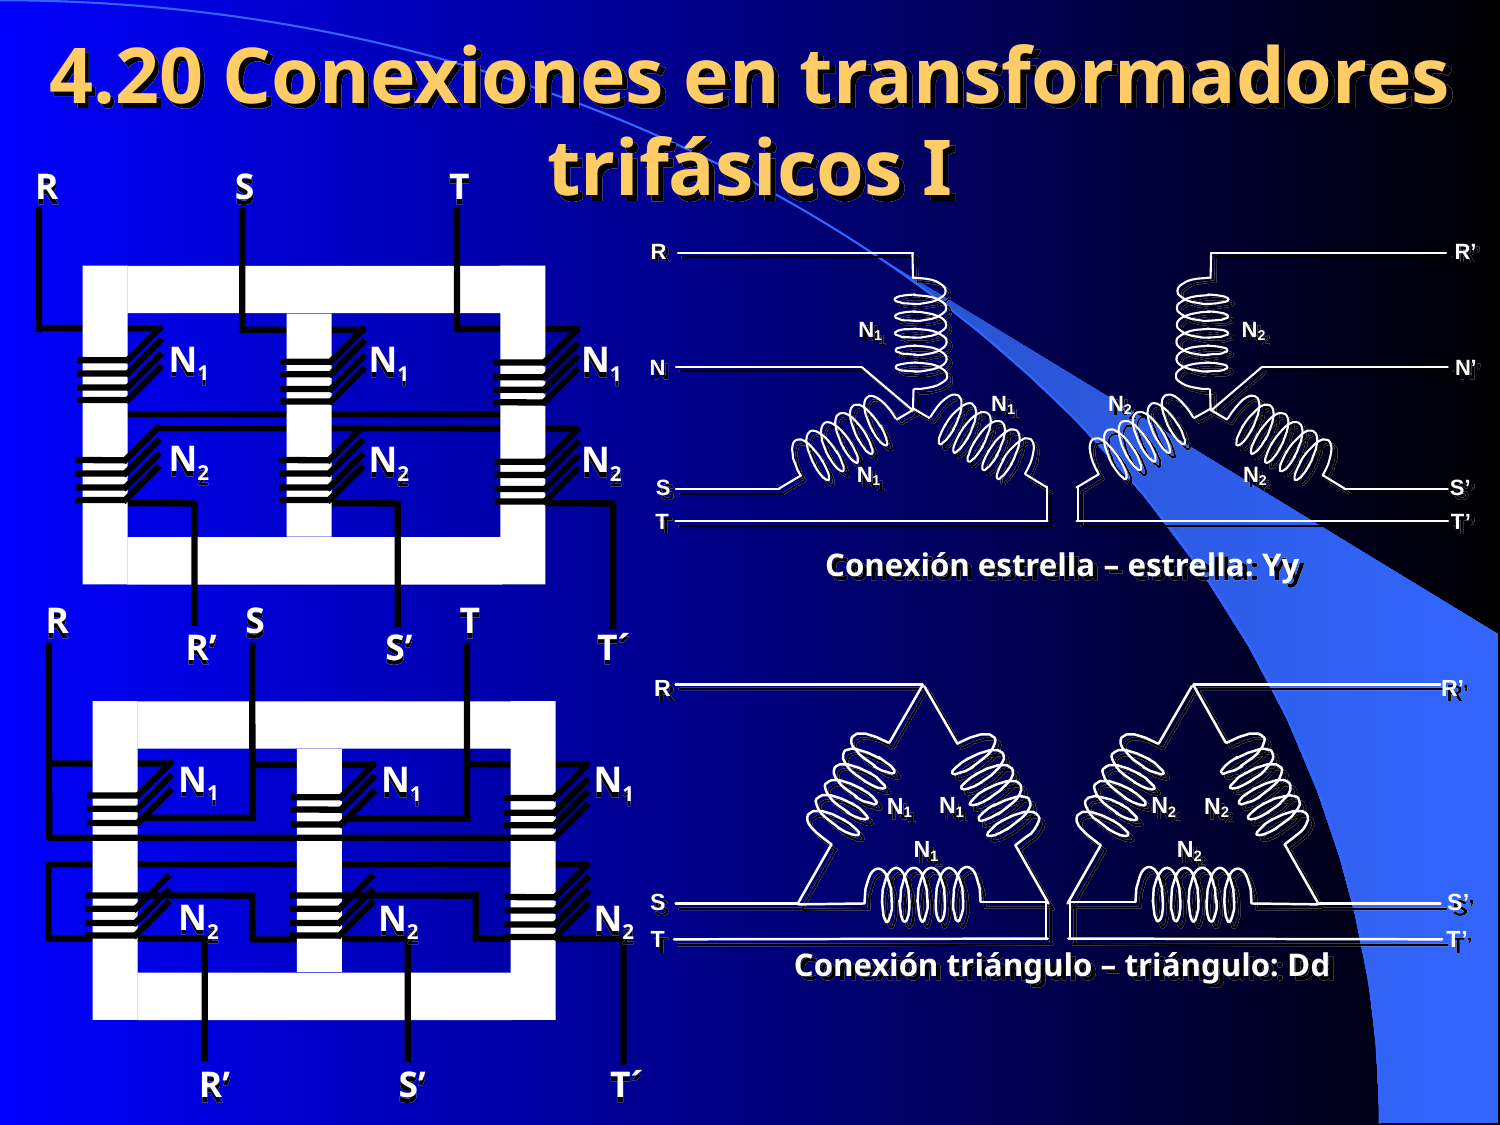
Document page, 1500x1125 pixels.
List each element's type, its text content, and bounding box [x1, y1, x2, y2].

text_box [18, 156, 1484, 630]
text_box 4.20 Conexiones en transformadores trifásicos I [12, 24, 1488, 213]
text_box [29, 590, 1483, 1113]
